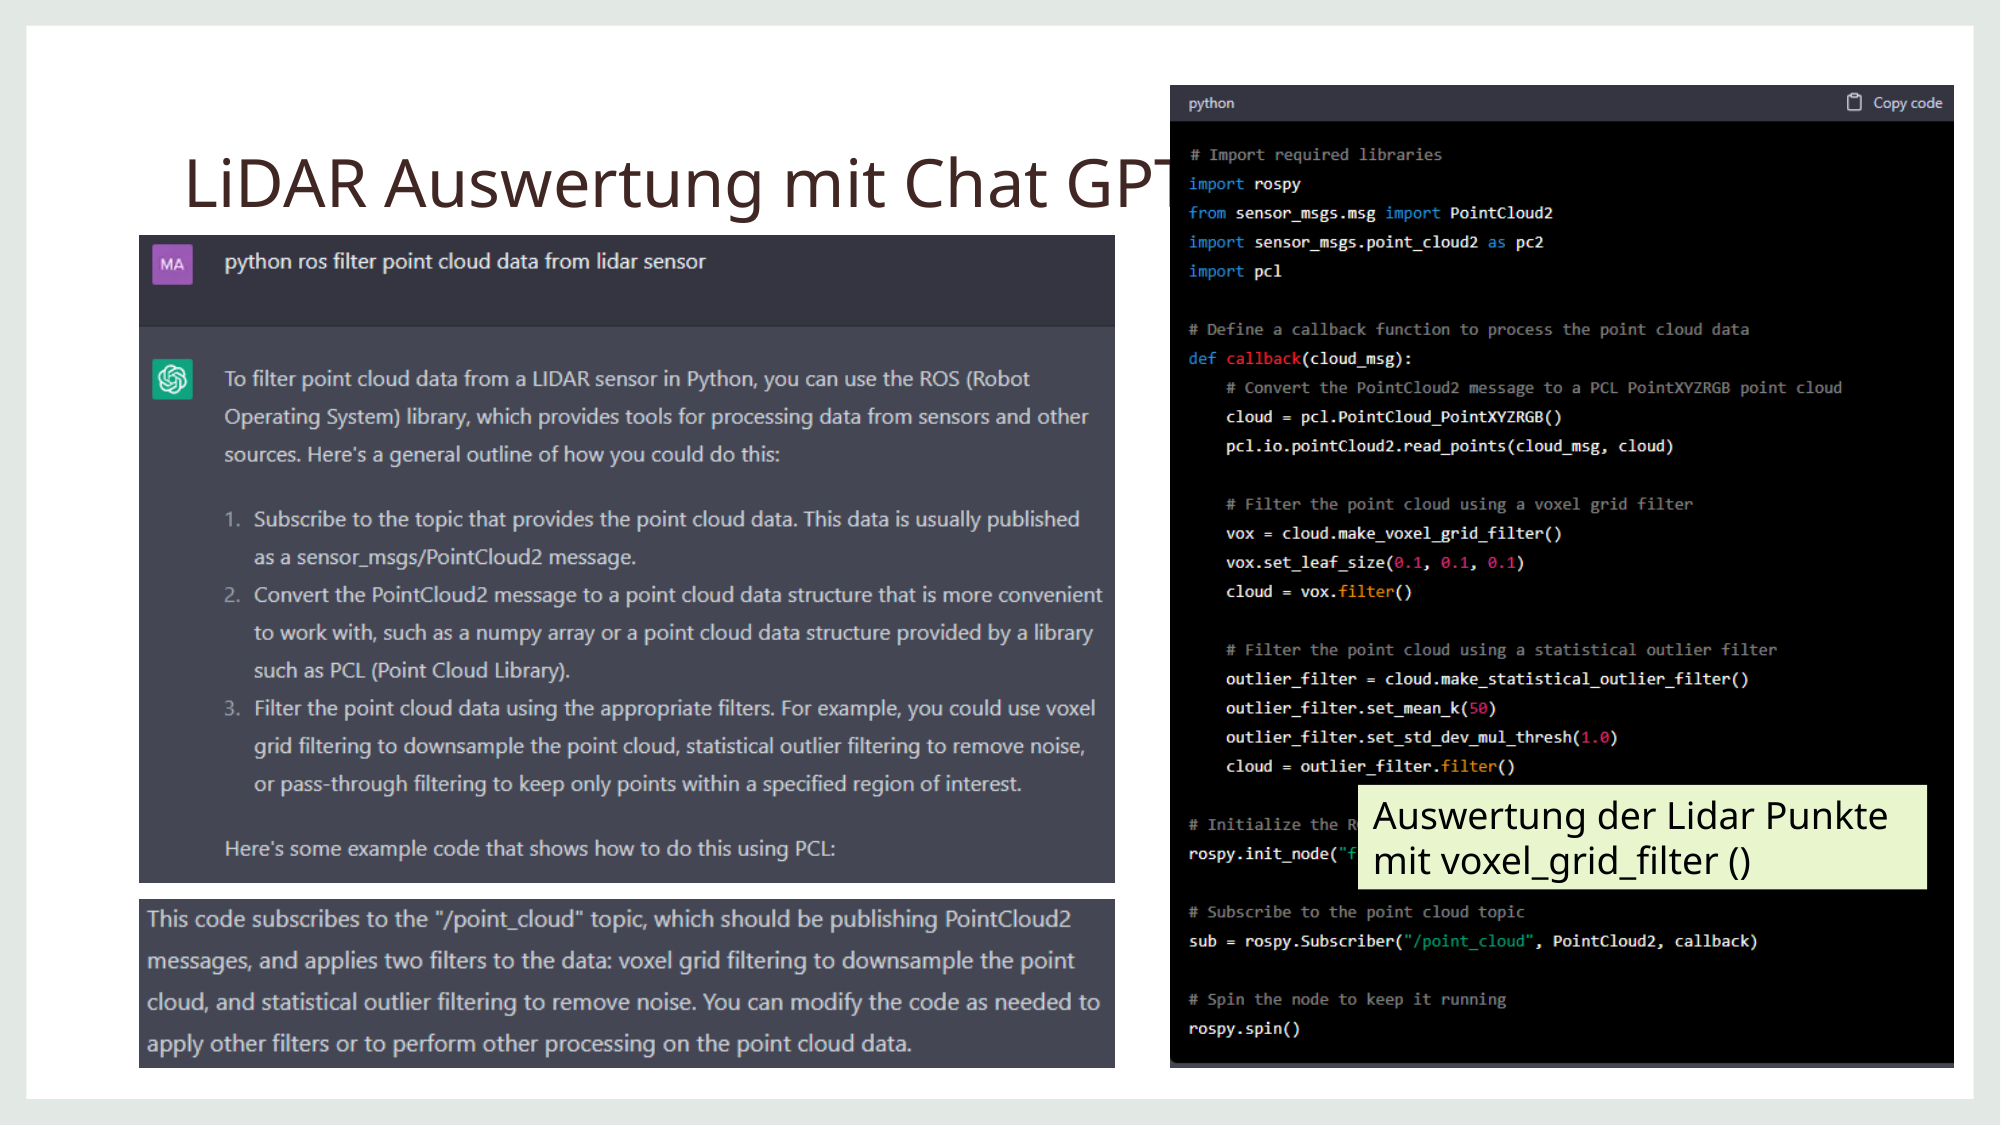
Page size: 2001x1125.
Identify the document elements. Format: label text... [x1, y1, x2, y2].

picture [138, 235, 1115, 883]
picture [1170, 85, 1954, 1068]
picture [138, 899, 1115, 1068]
title LiDAR Auswertung mit Chat GPT [168, 118, 1170, 229]
